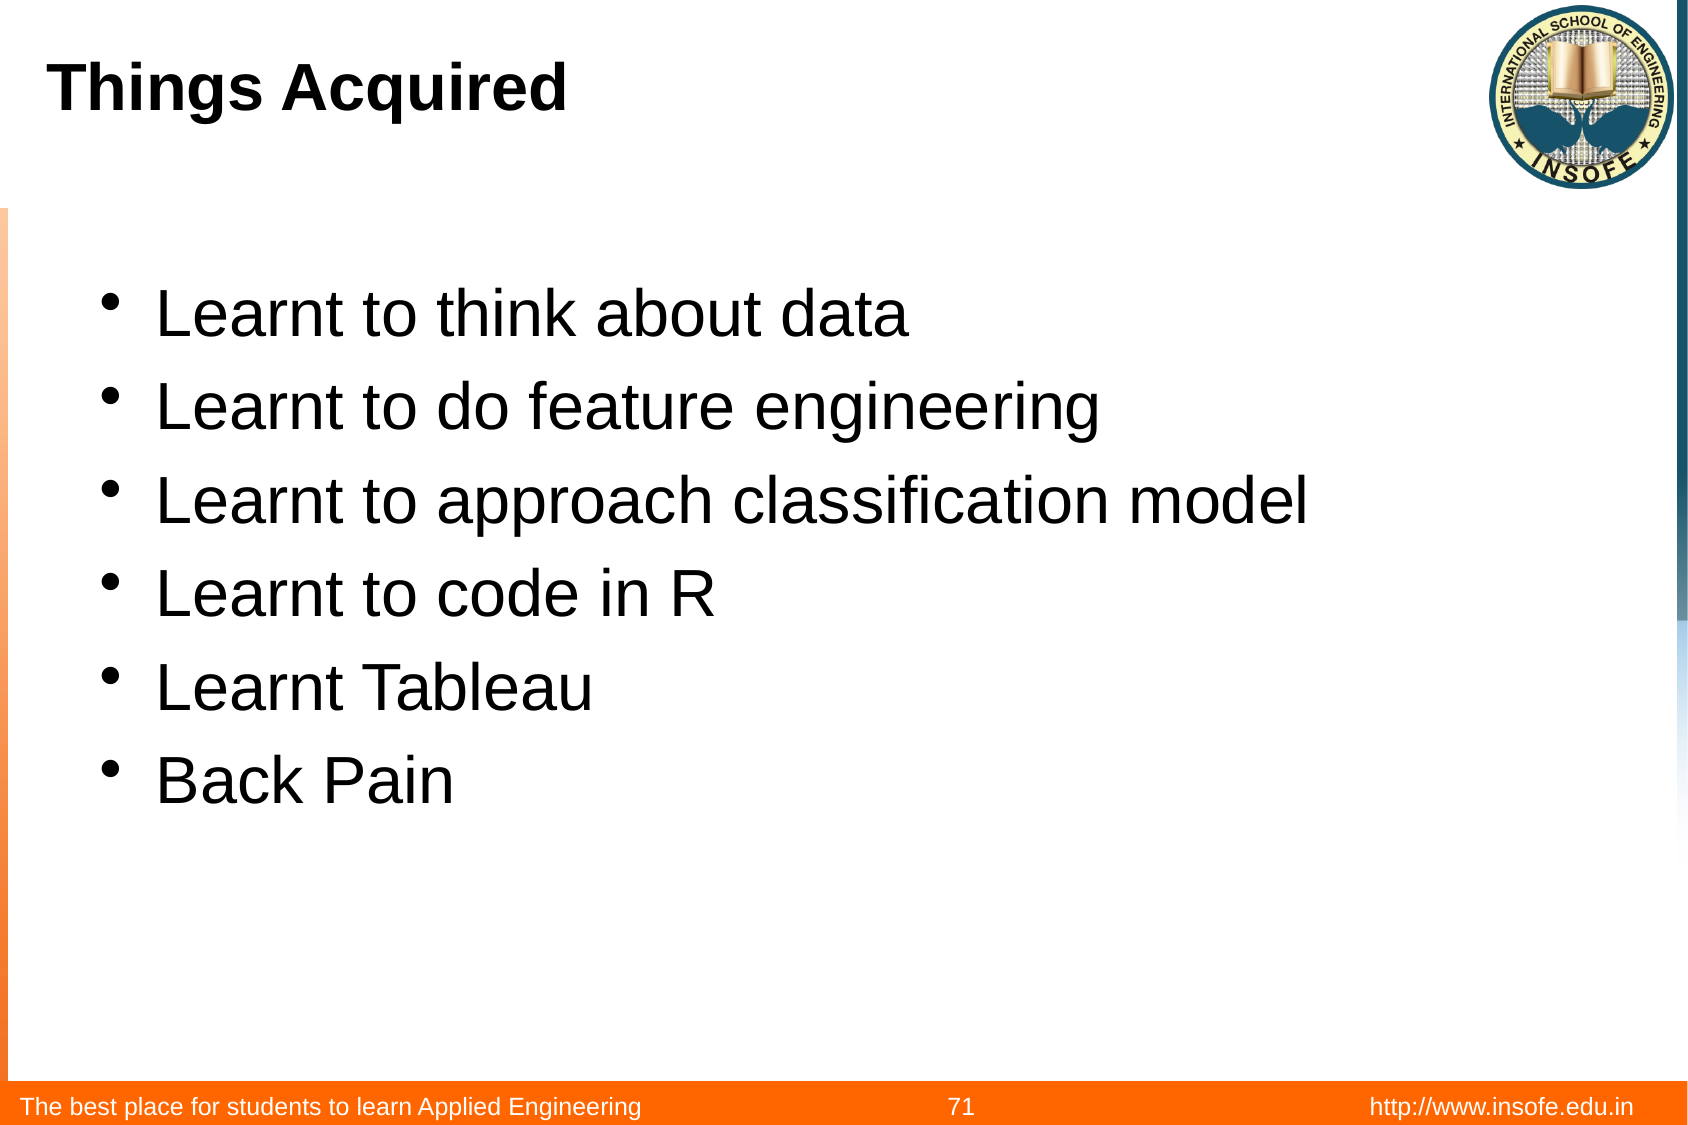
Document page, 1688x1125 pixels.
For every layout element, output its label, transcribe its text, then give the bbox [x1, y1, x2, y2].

list Learnt to think about data Learnt to do feature engineering Learnt to approach classification model Learnt to code in R Learnt Tableau Back Pain [84, 262, 1604, 1005]
picture [0, 208, 8, 1081]
title Things Acquired [31, 24, 1379, 143]
picture [1677, 0, 1688, 866]
picture [1489, 5, 1674, 189]
